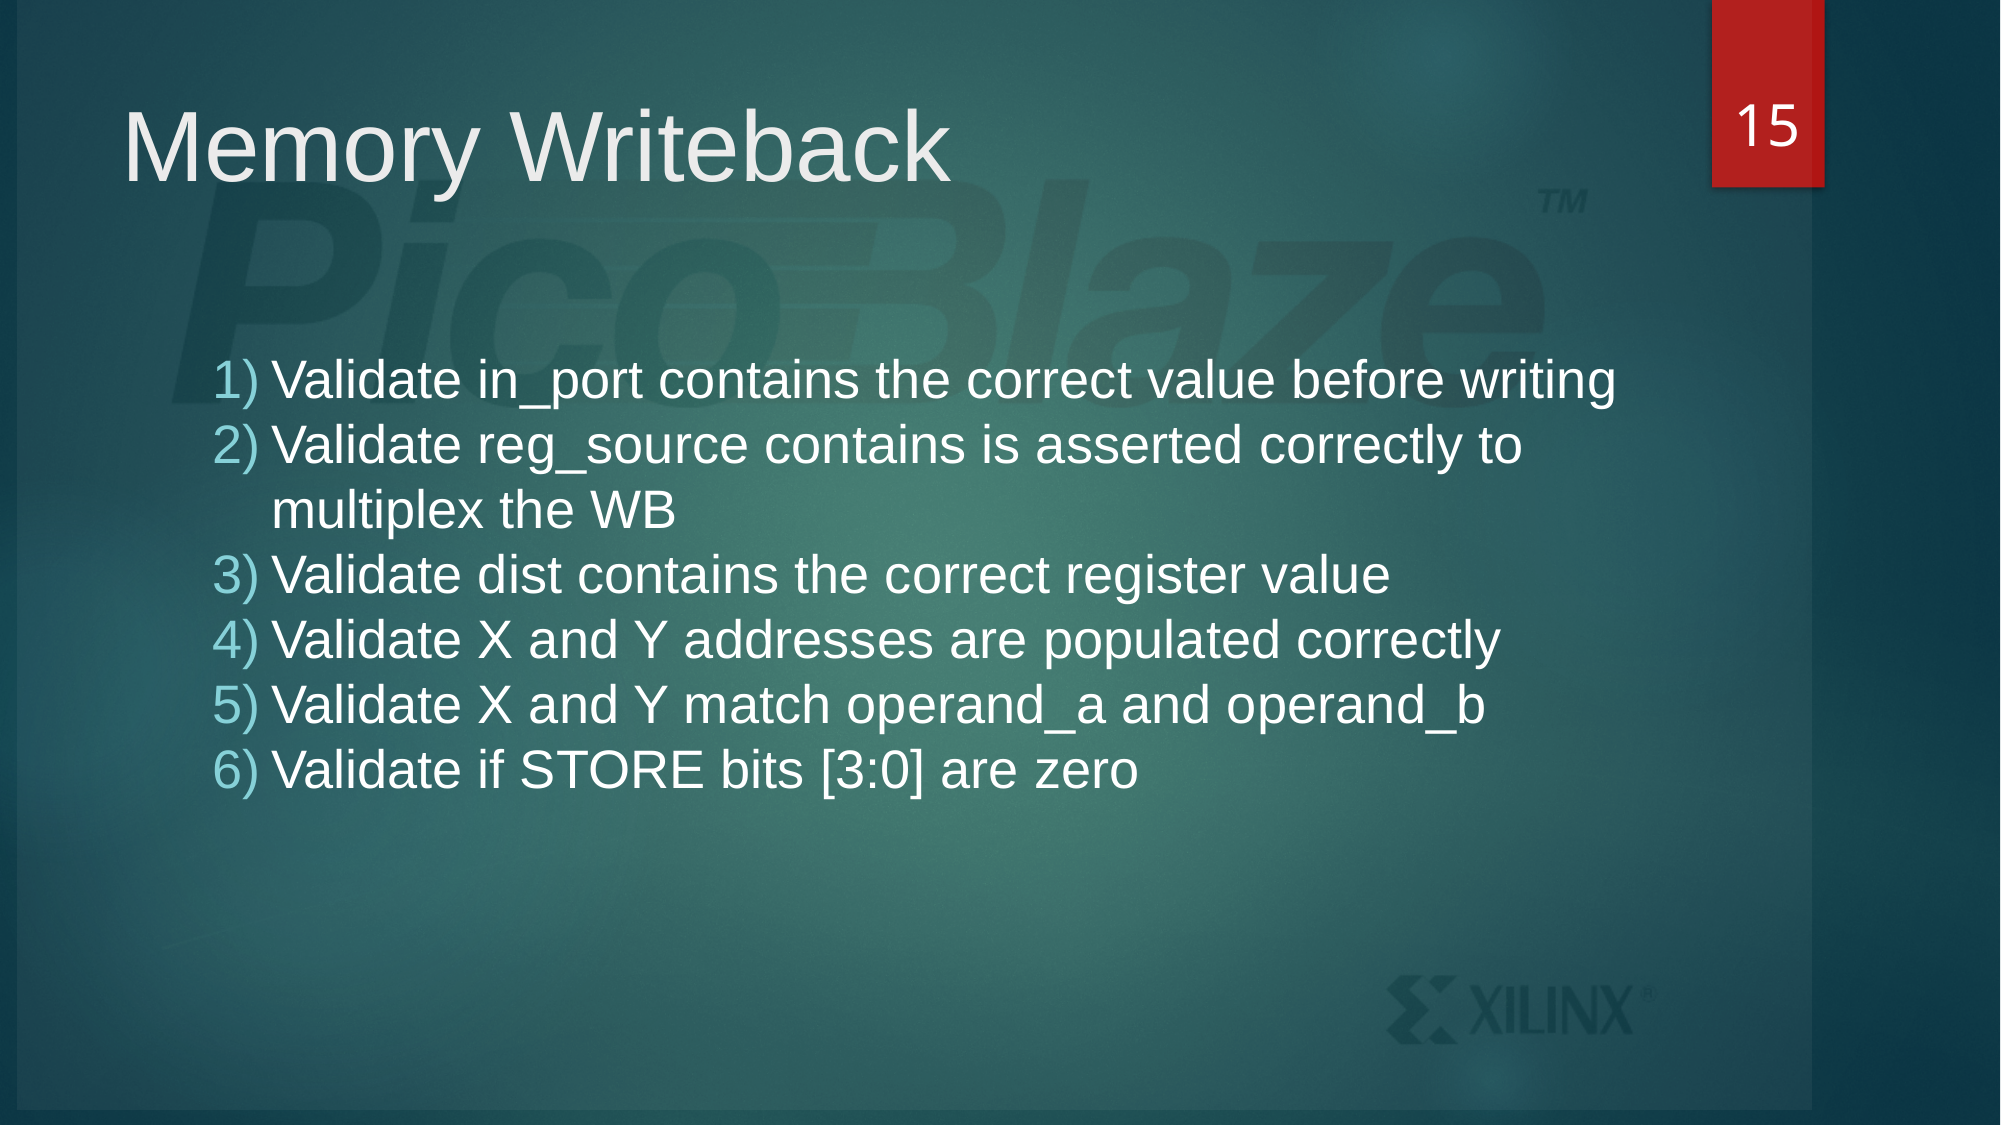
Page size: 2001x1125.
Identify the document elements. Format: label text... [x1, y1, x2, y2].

title Memory Writeback [106, 74, 1649, 304]
slide_number 15 [1698, 48, 1836, 175]
picture [0, 0, 2001, 1125]
list Validate in_port contains the correct value before writing Validate reg_source contains is asserted correctly to multiplex the WB Validate dist contains the correct register value Validate X and Y addresses are populated correctly Validate X and Y match operand_a and operand_b Validate if STORE bits [3:0] are zero [181, 336, 1649, 1025]
